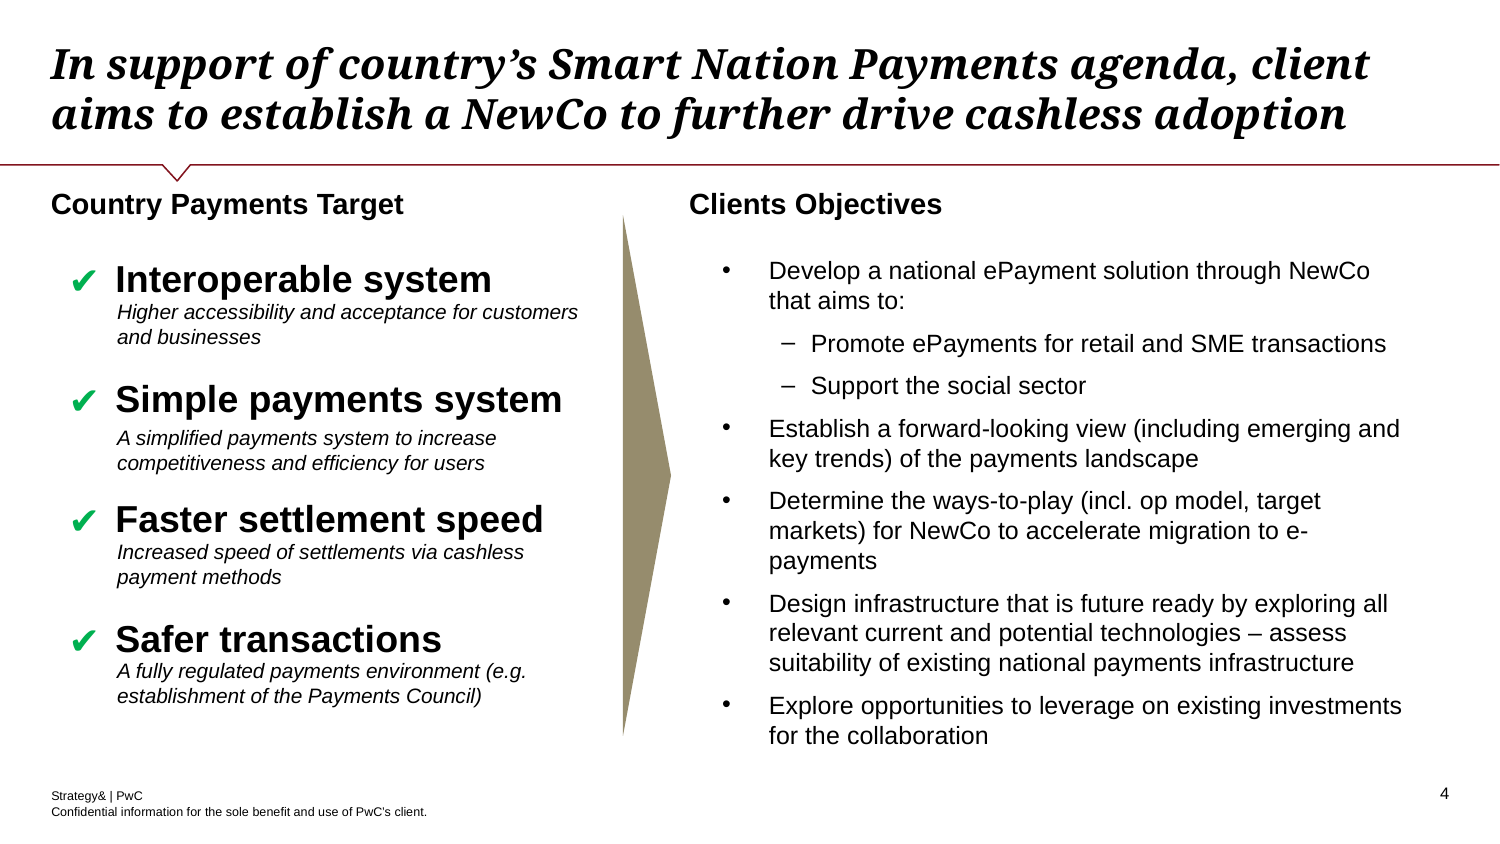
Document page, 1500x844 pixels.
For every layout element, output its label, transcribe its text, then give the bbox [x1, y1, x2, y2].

text_box [646, 339, 672, 612]
text_box Develop a national ePayment solution through NewCo that aims to: Promote ePayments for retail and SME transactions Support the social sector Establish a forward-looking view (including emerging and key trends) of the payments landscape Determine the ways-to-play (incl. op model, target markets) for NewCo to accelerate migration to e-payments Design infrastructure that is future ready by exploring all relevant current and potential technologies – assess suitability of existing national payments infrastructure Explore opportunities to leverage on existing investments for the collaboration [722, 254, 1415, 750]
text_box [622, 718, 627, 736]
text_box Clients Objectives [809, 188, 1447, 224]
text_box [622, 215, 630, 253]
text_box Country Payments Target [50, 188, 809, 224]
footer Confidential information for the sole benefit and use of PwC’s client. [51, 566, 527, 844]
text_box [68, 254, 642, 709]
slide_number ‹#› [1099, 547, 1450, 844]
title In support of country’s Smart Nation Payments agenda, client aims to establish a NewCo to further drive cashless adoption [50, 0, 1463, 138]
